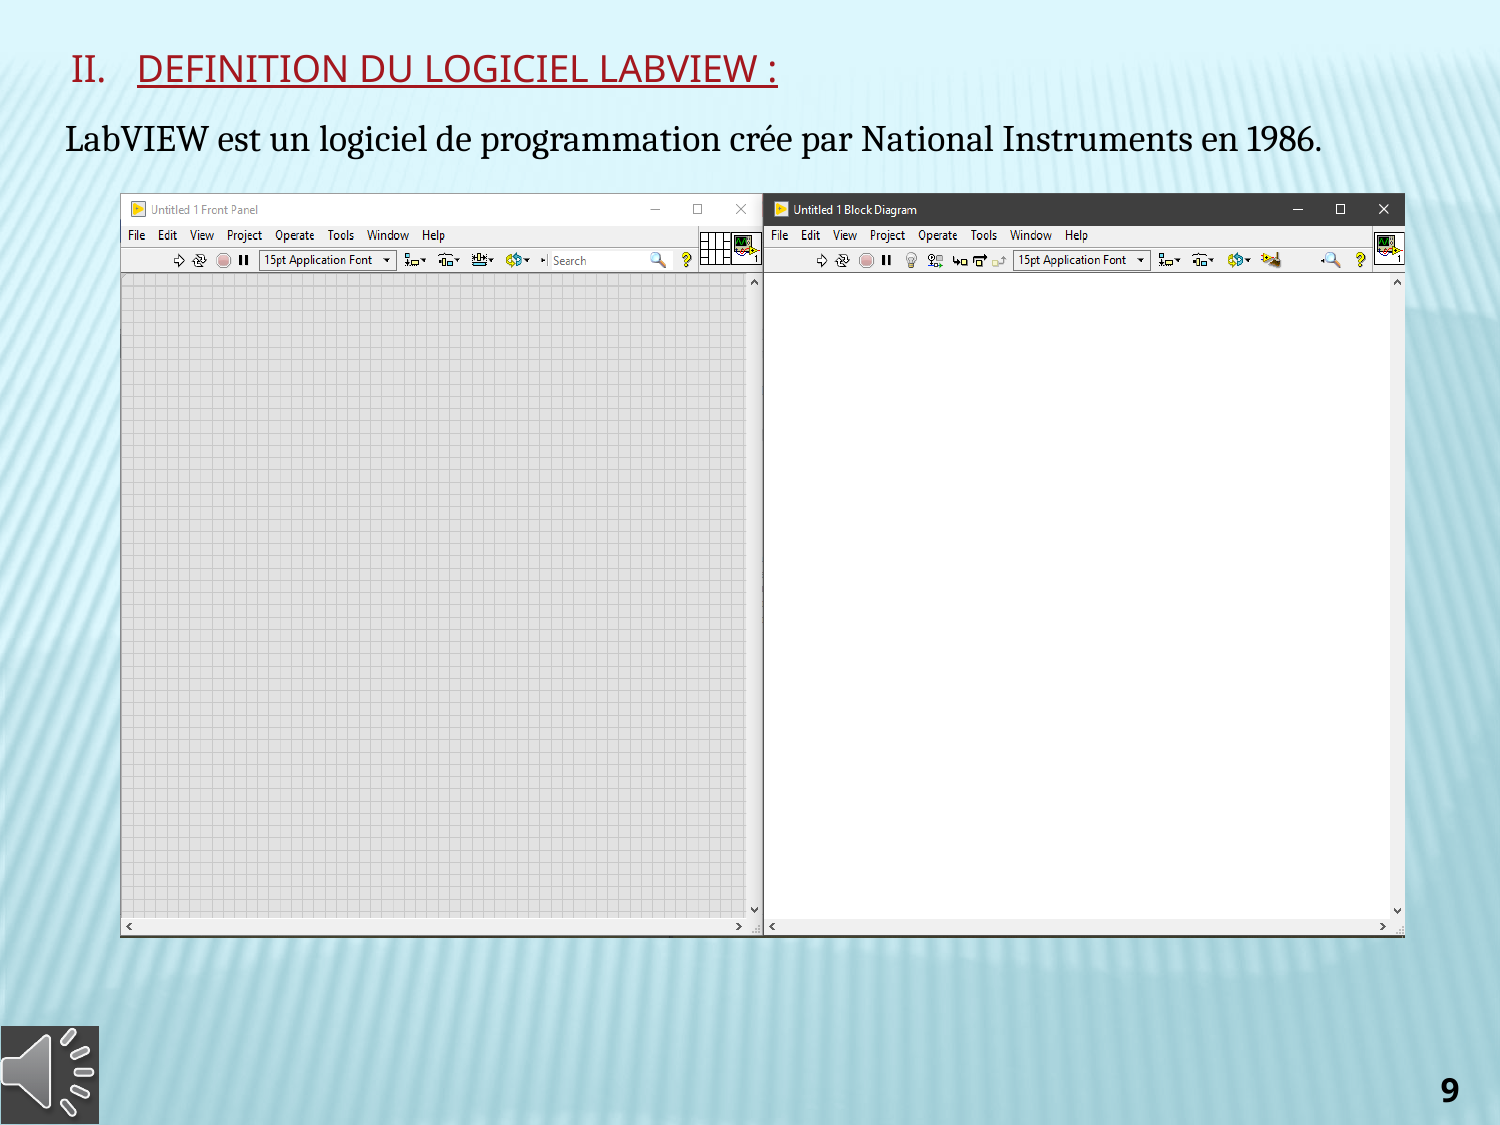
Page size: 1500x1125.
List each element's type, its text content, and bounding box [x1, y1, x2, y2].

picture [120, 193, 1405, 938]
picture [0, 1024, 101, 1125]
text_box DEFINITION DU LOGICIEL LABVIEW : [56, 37, 1482, 175]
slide_number 9 [1350, 1061, 1475, 1103]
text_box LabVIEW est un logiciel de programmation crée par National Instruments en 1986. [49, 106, 1475, 1125]
